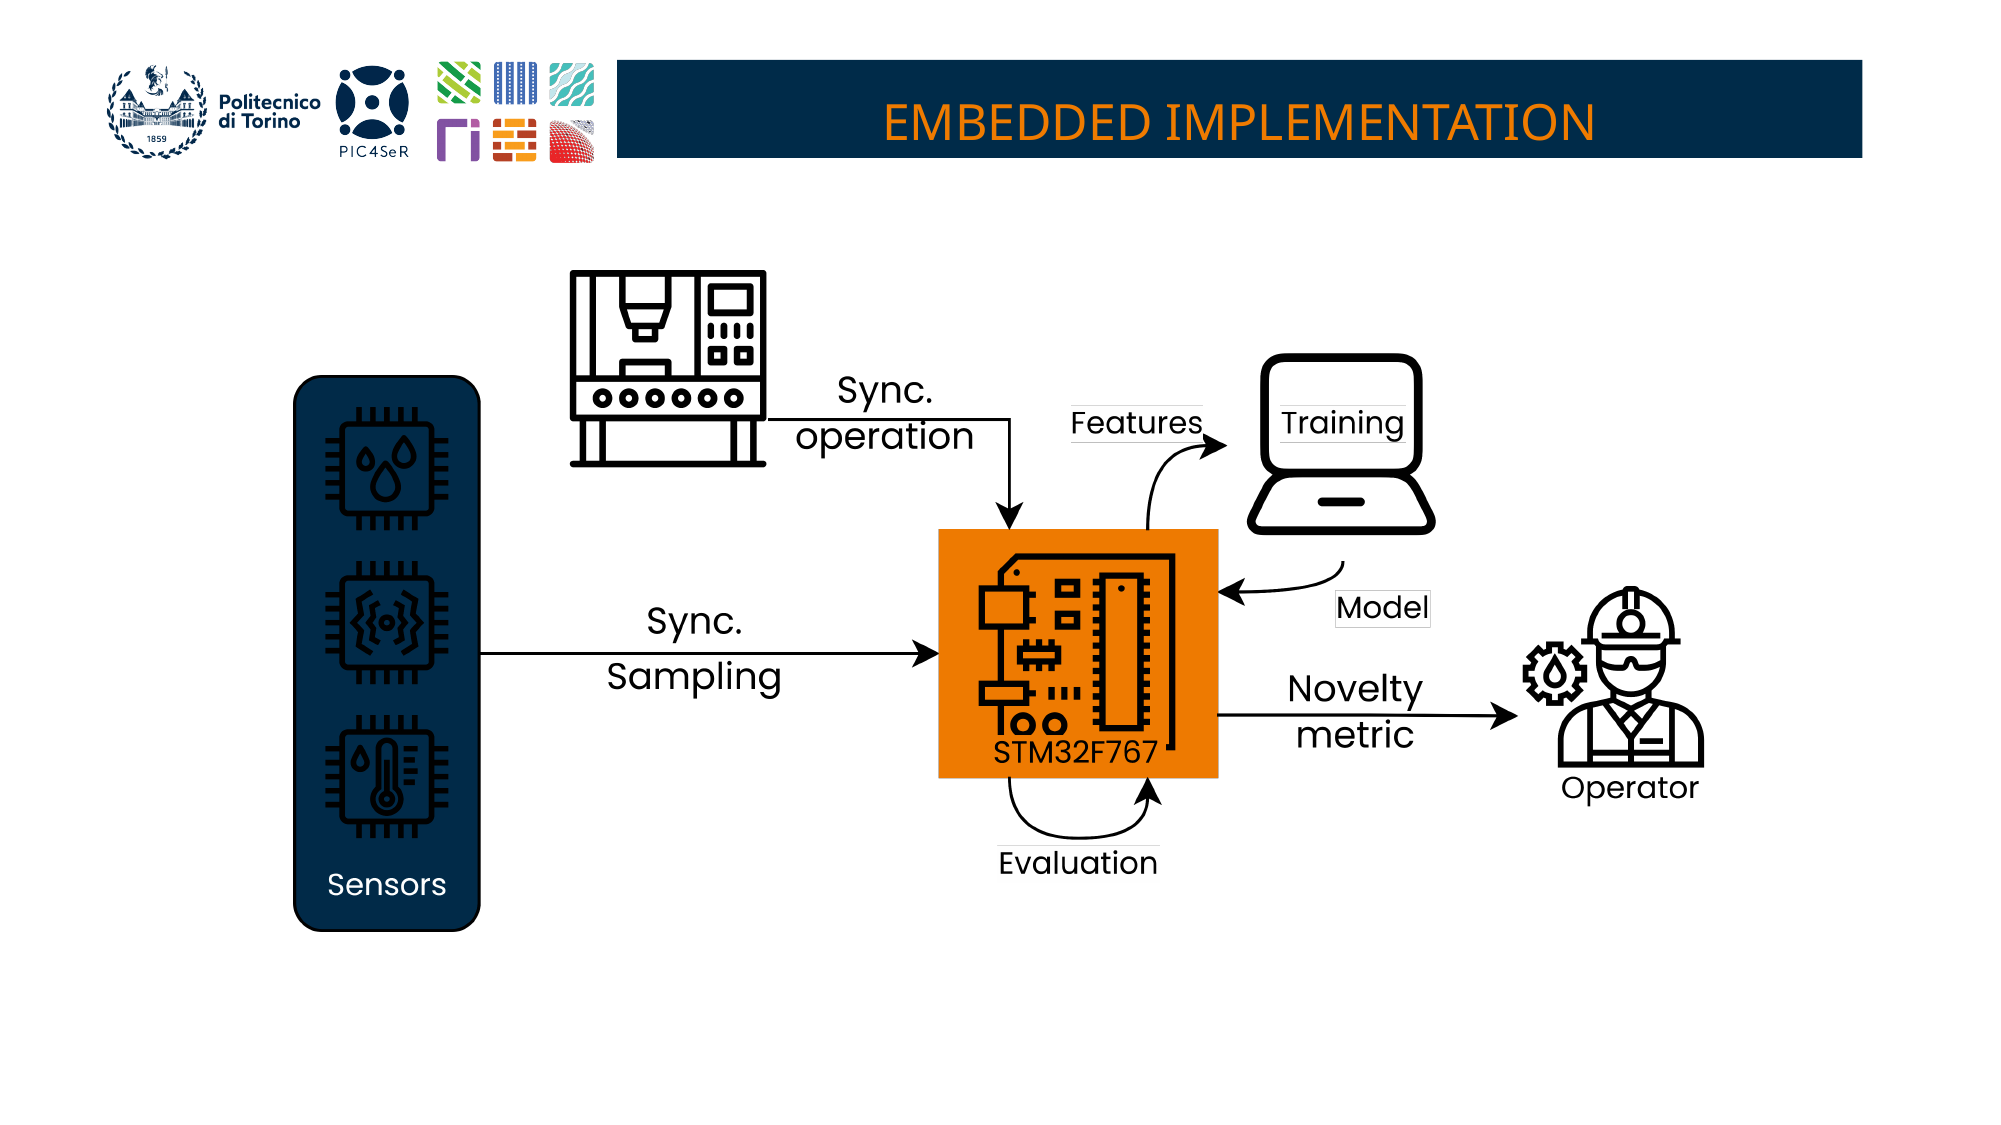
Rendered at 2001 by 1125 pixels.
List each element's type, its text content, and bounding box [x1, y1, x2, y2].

title Embedded implementation [617, 59, 1863, 158]
picture [292, 270, 1708, 932]
picture [95, 38, 599, 181]
